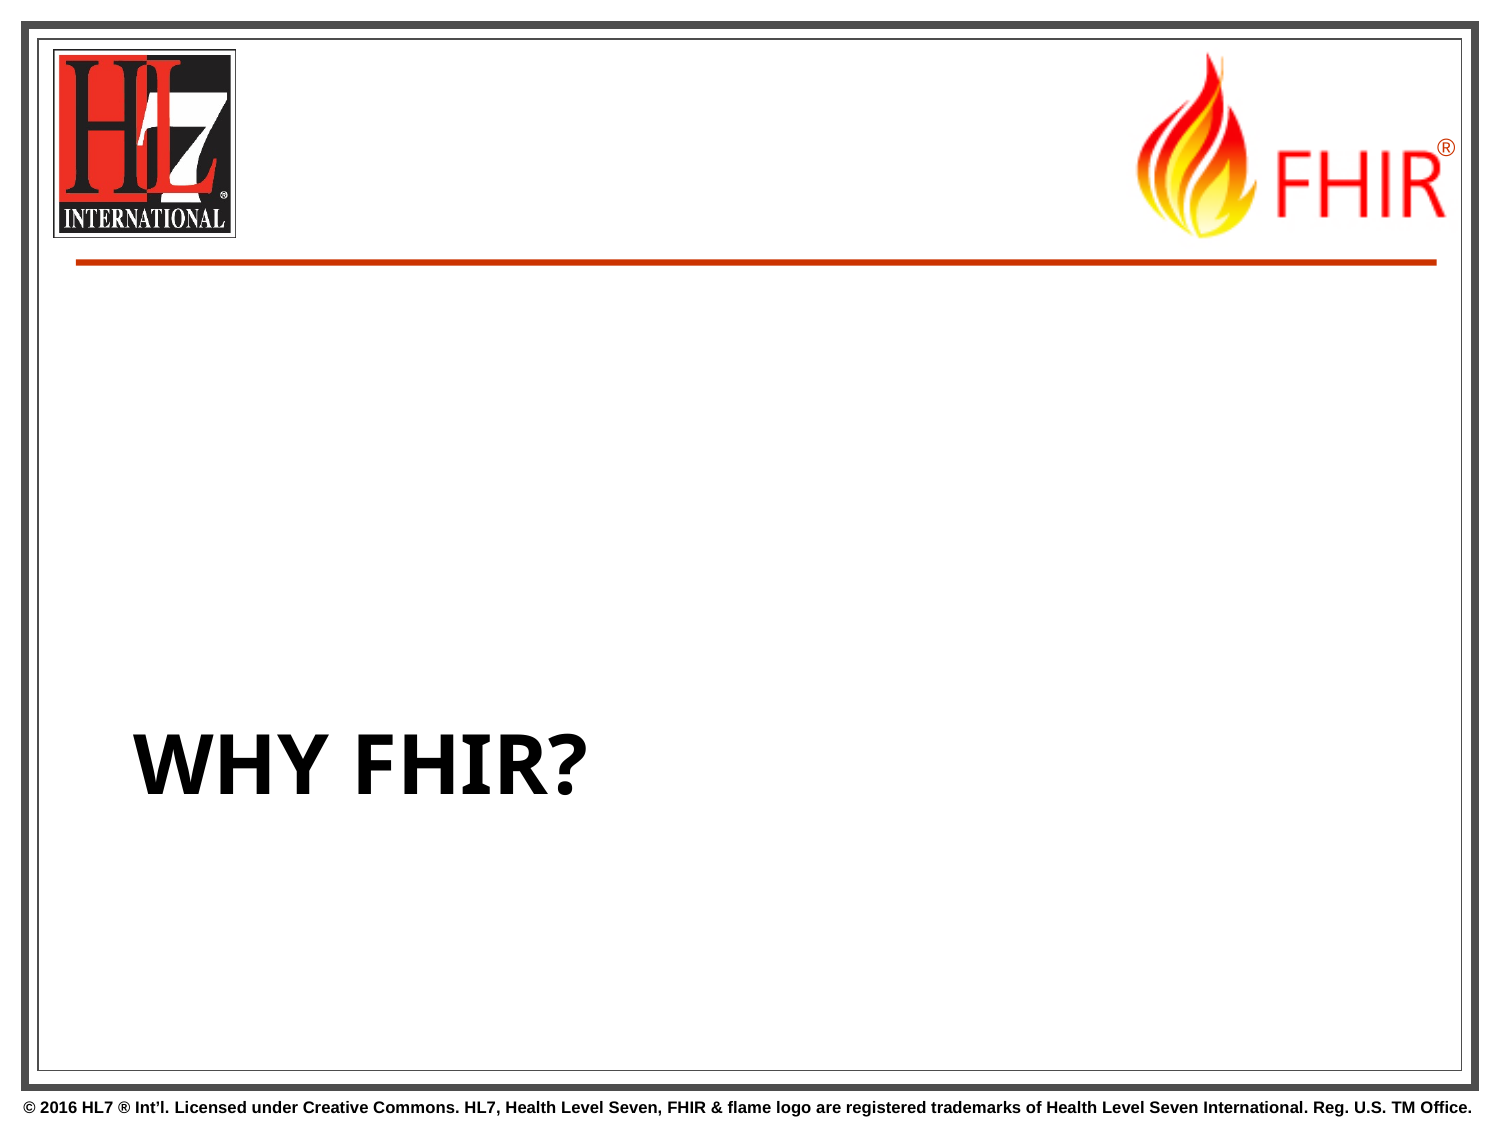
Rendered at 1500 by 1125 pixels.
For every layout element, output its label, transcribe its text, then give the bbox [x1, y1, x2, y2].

picture [53, 49, 236, 238]
title WHY FHIR? [118, 722, 1394, 947]
picture [1124, 42, 1458, 249]
